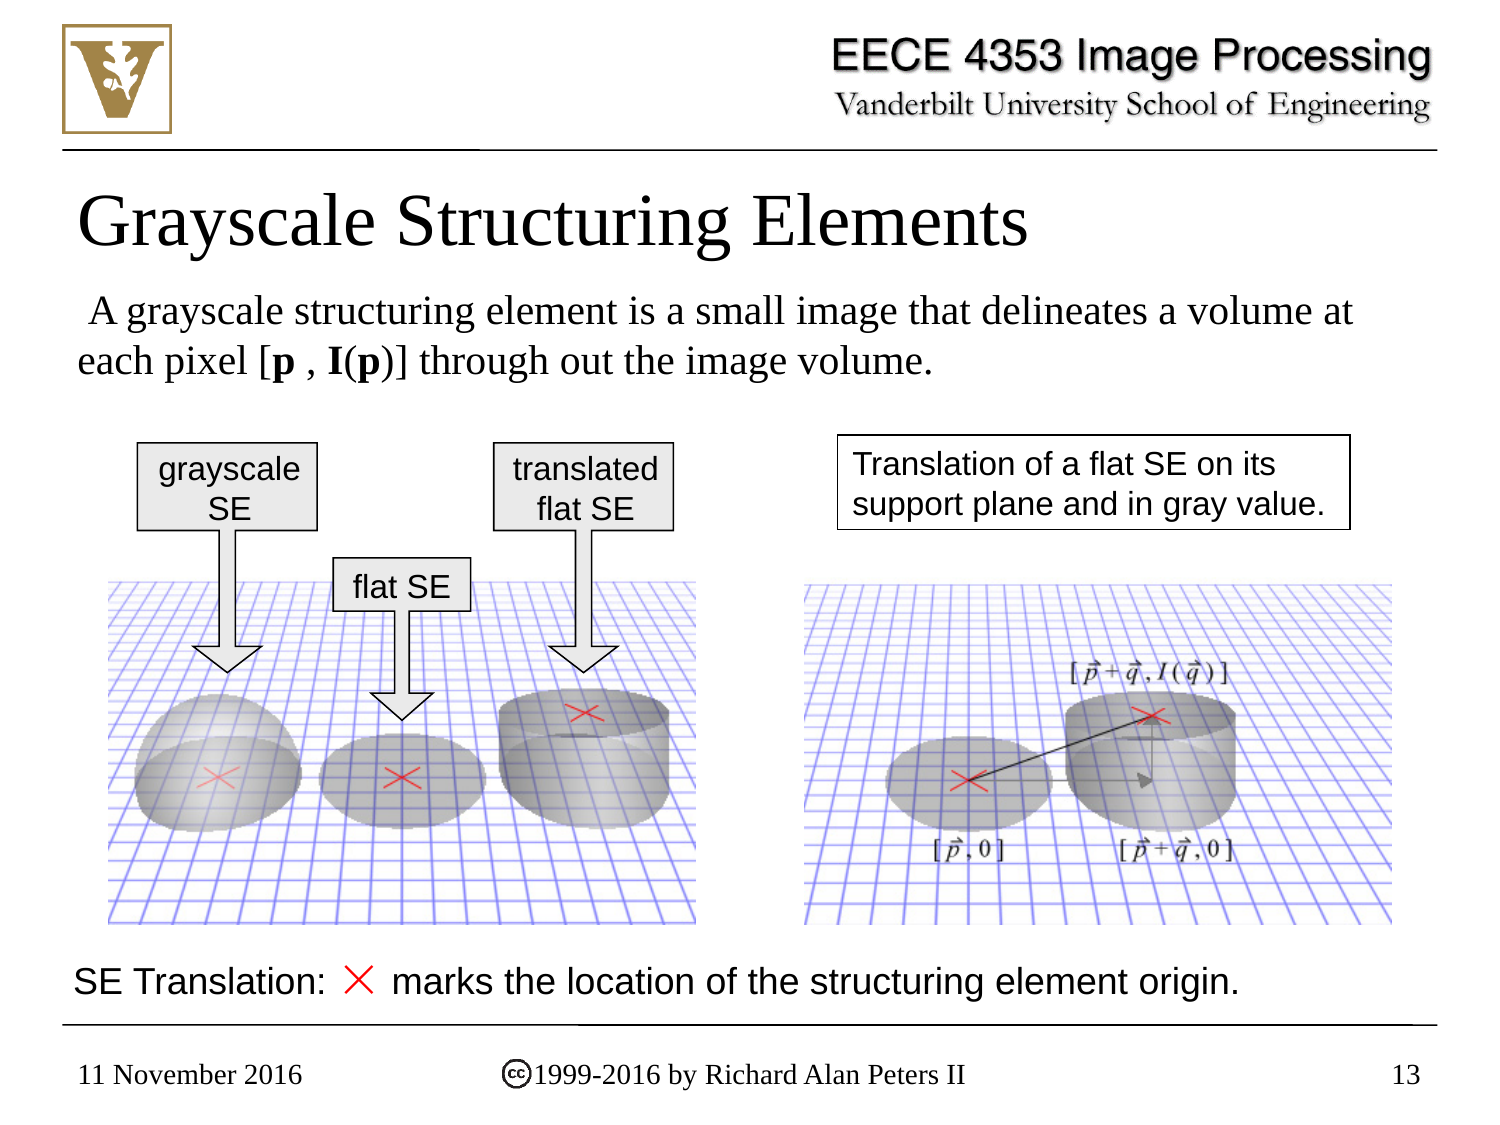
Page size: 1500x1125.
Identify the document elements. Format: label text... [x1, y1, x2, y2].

picture [803, 509, 1393, 926]
footer 1999-2016 by Richard Alan Peters II [496, 1042, 1004, 1103]
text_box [137, 439, 318, 673]
text_box Translation of a flat SE on its support plane and in gray value. [837, 435, 1350, 508]
picture [826, 25, 1436, 133]
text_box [332, 557, 471, 721]
slide_number 13 [1098, 1042, 1436, 1103]
picture [107, 509, 697, 926]
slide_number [62, 1042, 400, 1103]
list A grayscale structuring element is a small image that delineates a volume at each pixel [p , I(p)] through out the image volume. [62, 275, 1438, 928]
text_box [485, 439, 687, 673]
title Grayscale Structuring Elements [62, 113, 1338, 275]
picture [62, 24, 172, 113]
text_box SE Translation:  marks the location of the structuring element origin. [58, 937, 1256, 1013]
